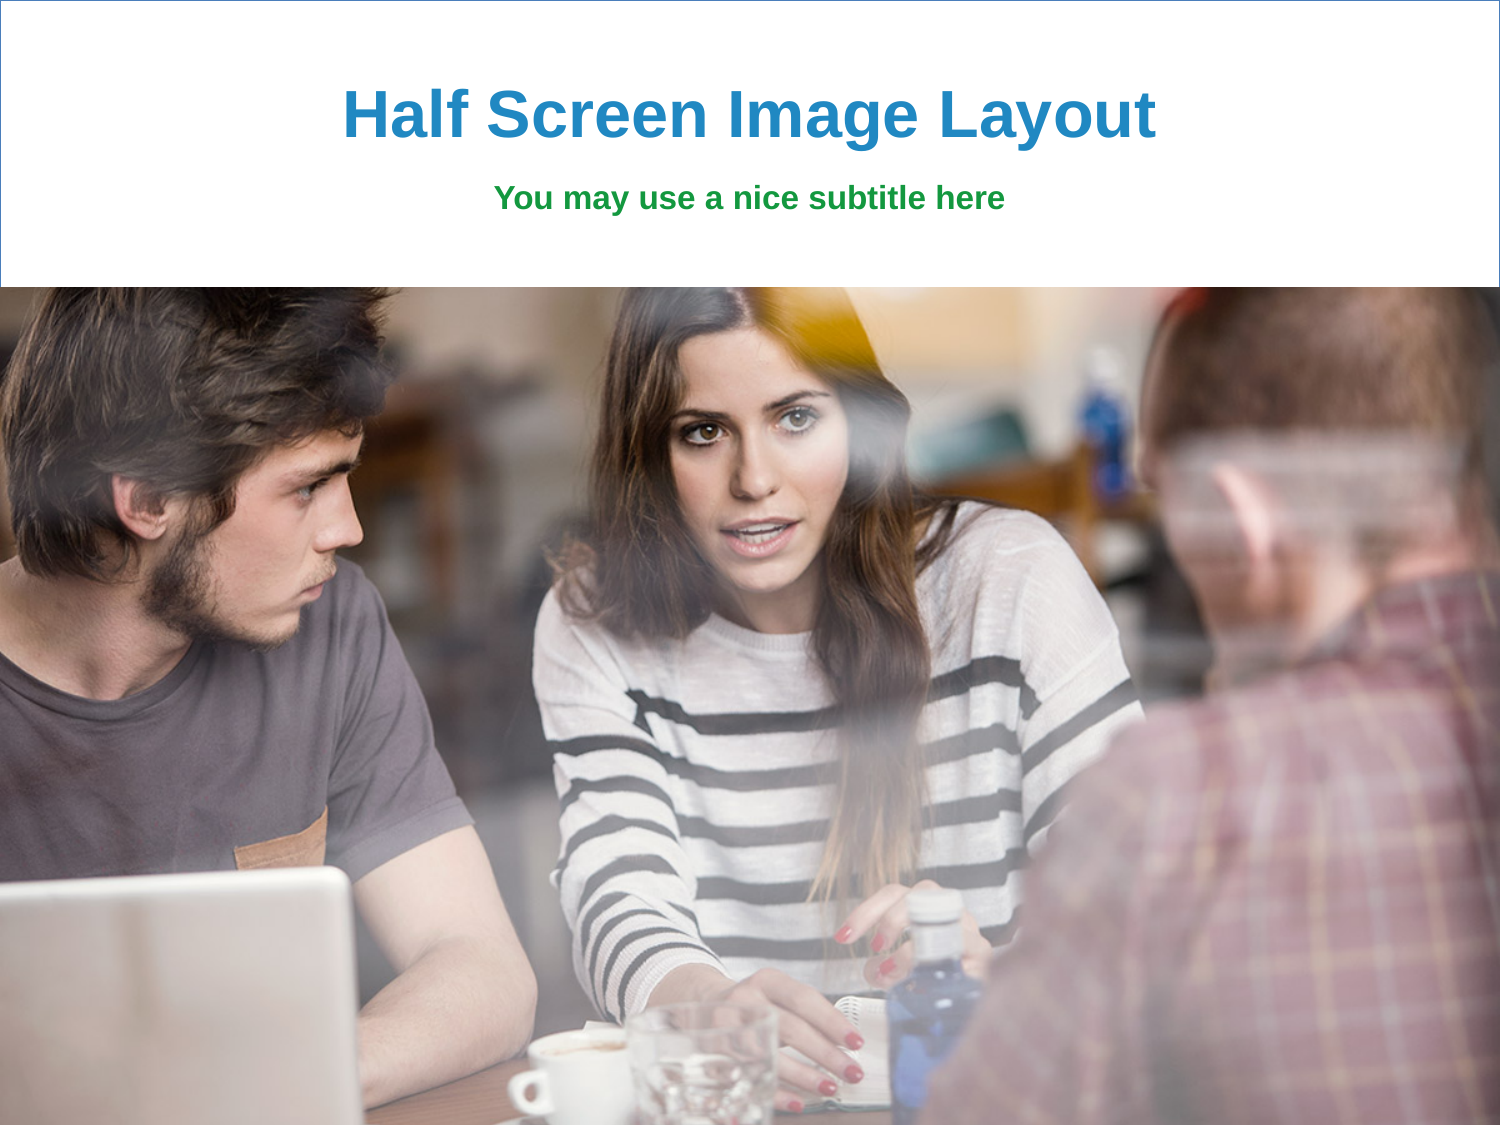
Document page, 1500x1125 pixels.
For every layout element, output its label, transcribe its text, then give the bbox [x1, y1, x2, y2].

list You may use a nice subtitle here [75, 0, 1425, 285]
picture [0, 287, 1500, 1125]
